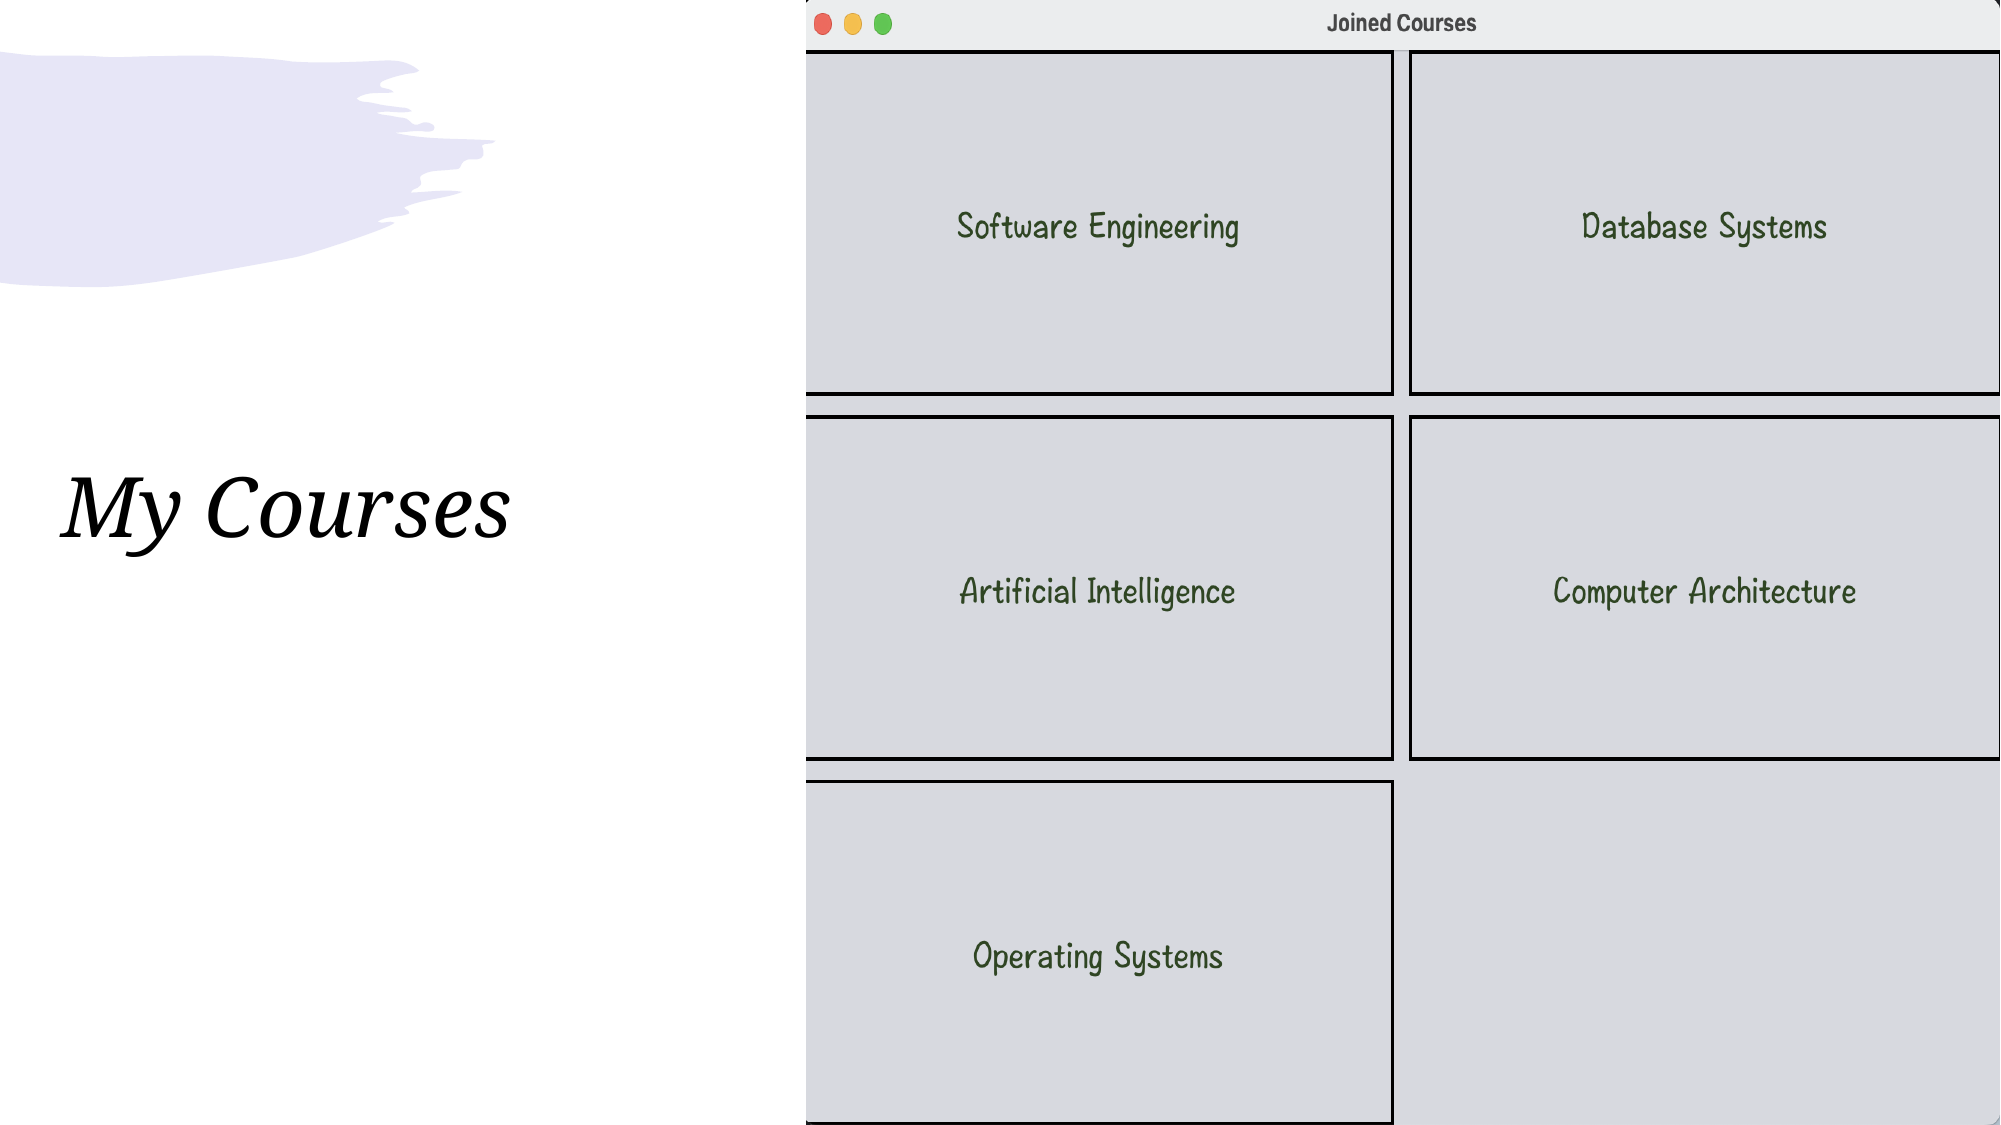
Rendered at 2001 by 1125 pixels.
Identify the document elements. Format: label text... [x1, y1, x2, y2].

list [806, 0, 2000, 1125]
text_box My Courses [46, 446, 644, 562]
